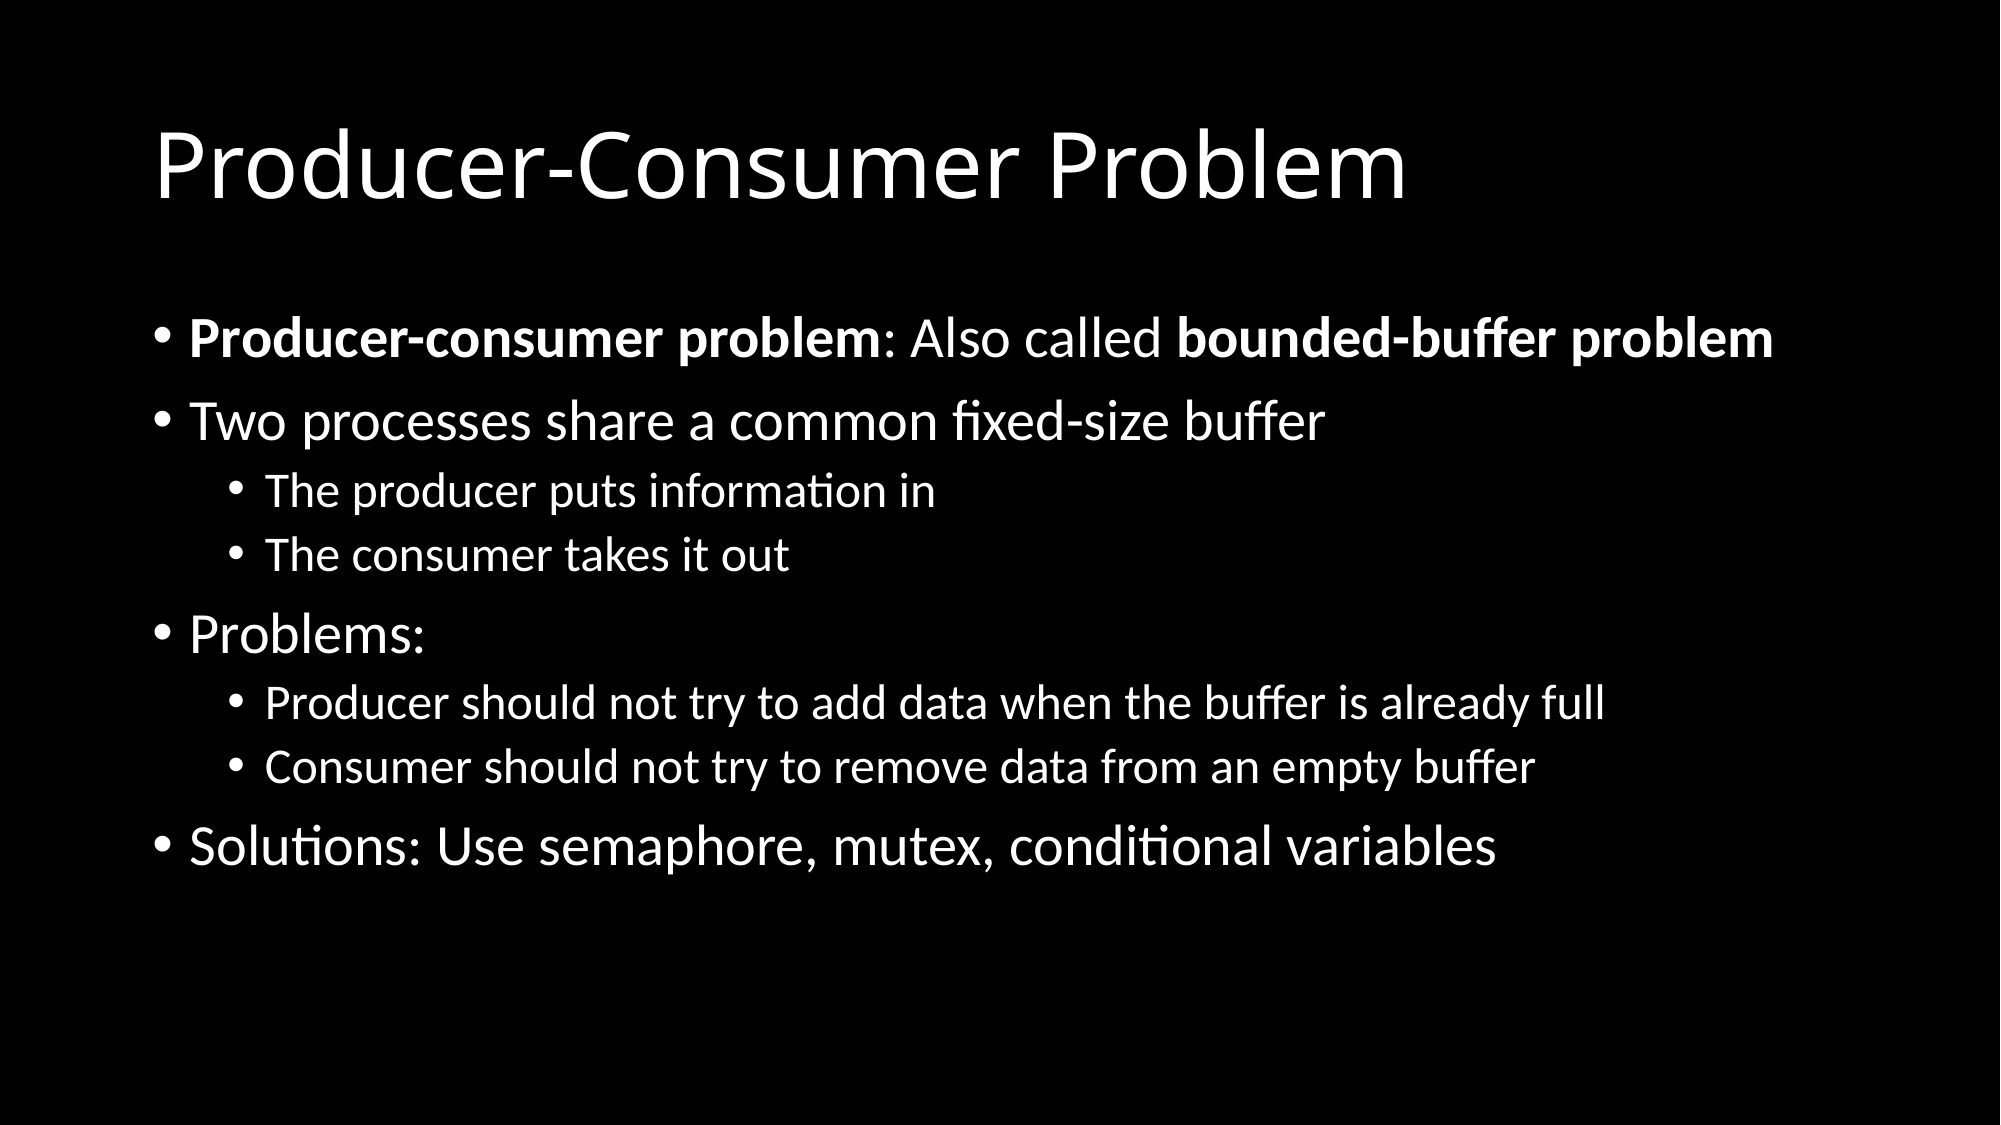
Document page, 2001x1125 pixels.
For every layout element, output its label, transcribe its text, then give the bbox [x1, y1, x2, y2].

list Producer-consumer problem: Also called bounded-buffer problem Two processes share a common fixed-size buffer The producer puts information in The consumer takes it out Problems: Producer should not try to add data when the buffer is already full Consumer should not try to remove data from an empty buffer Solutions: Use semaphore, mutex, conditional variables [137, 299, 1863, 1014]
title Producer-Consumer Problem [137, 59, 1863, 278]
